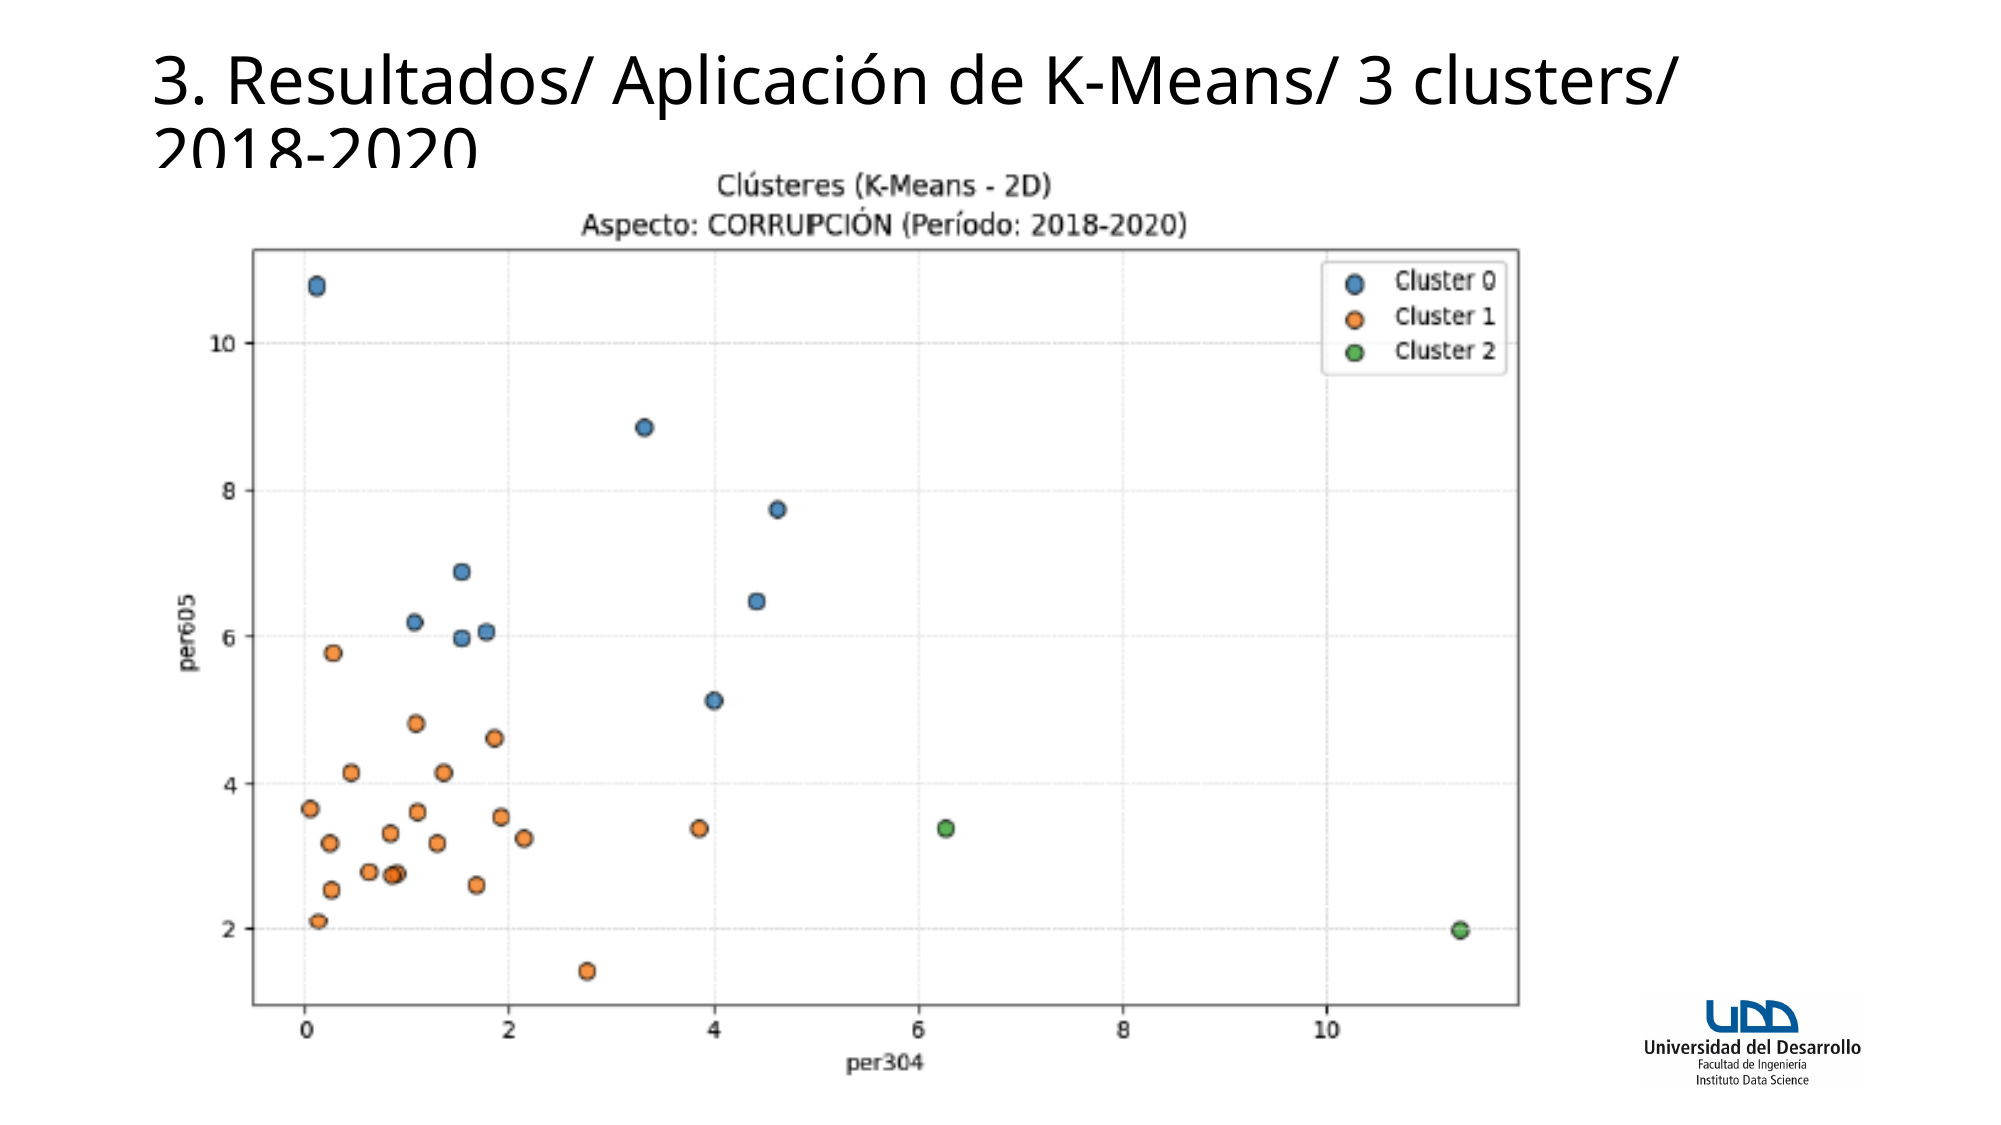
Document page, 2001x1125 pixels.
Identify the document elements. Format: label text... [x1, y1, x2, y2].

picture [1641, 997, 1863, 1088]
picture [136, 168, 1583, 1098]
title 3. Resultados/ Aplicación de K-Means/ 3 clusters/ 2018-2020 [137, 32, 1863, 205]
